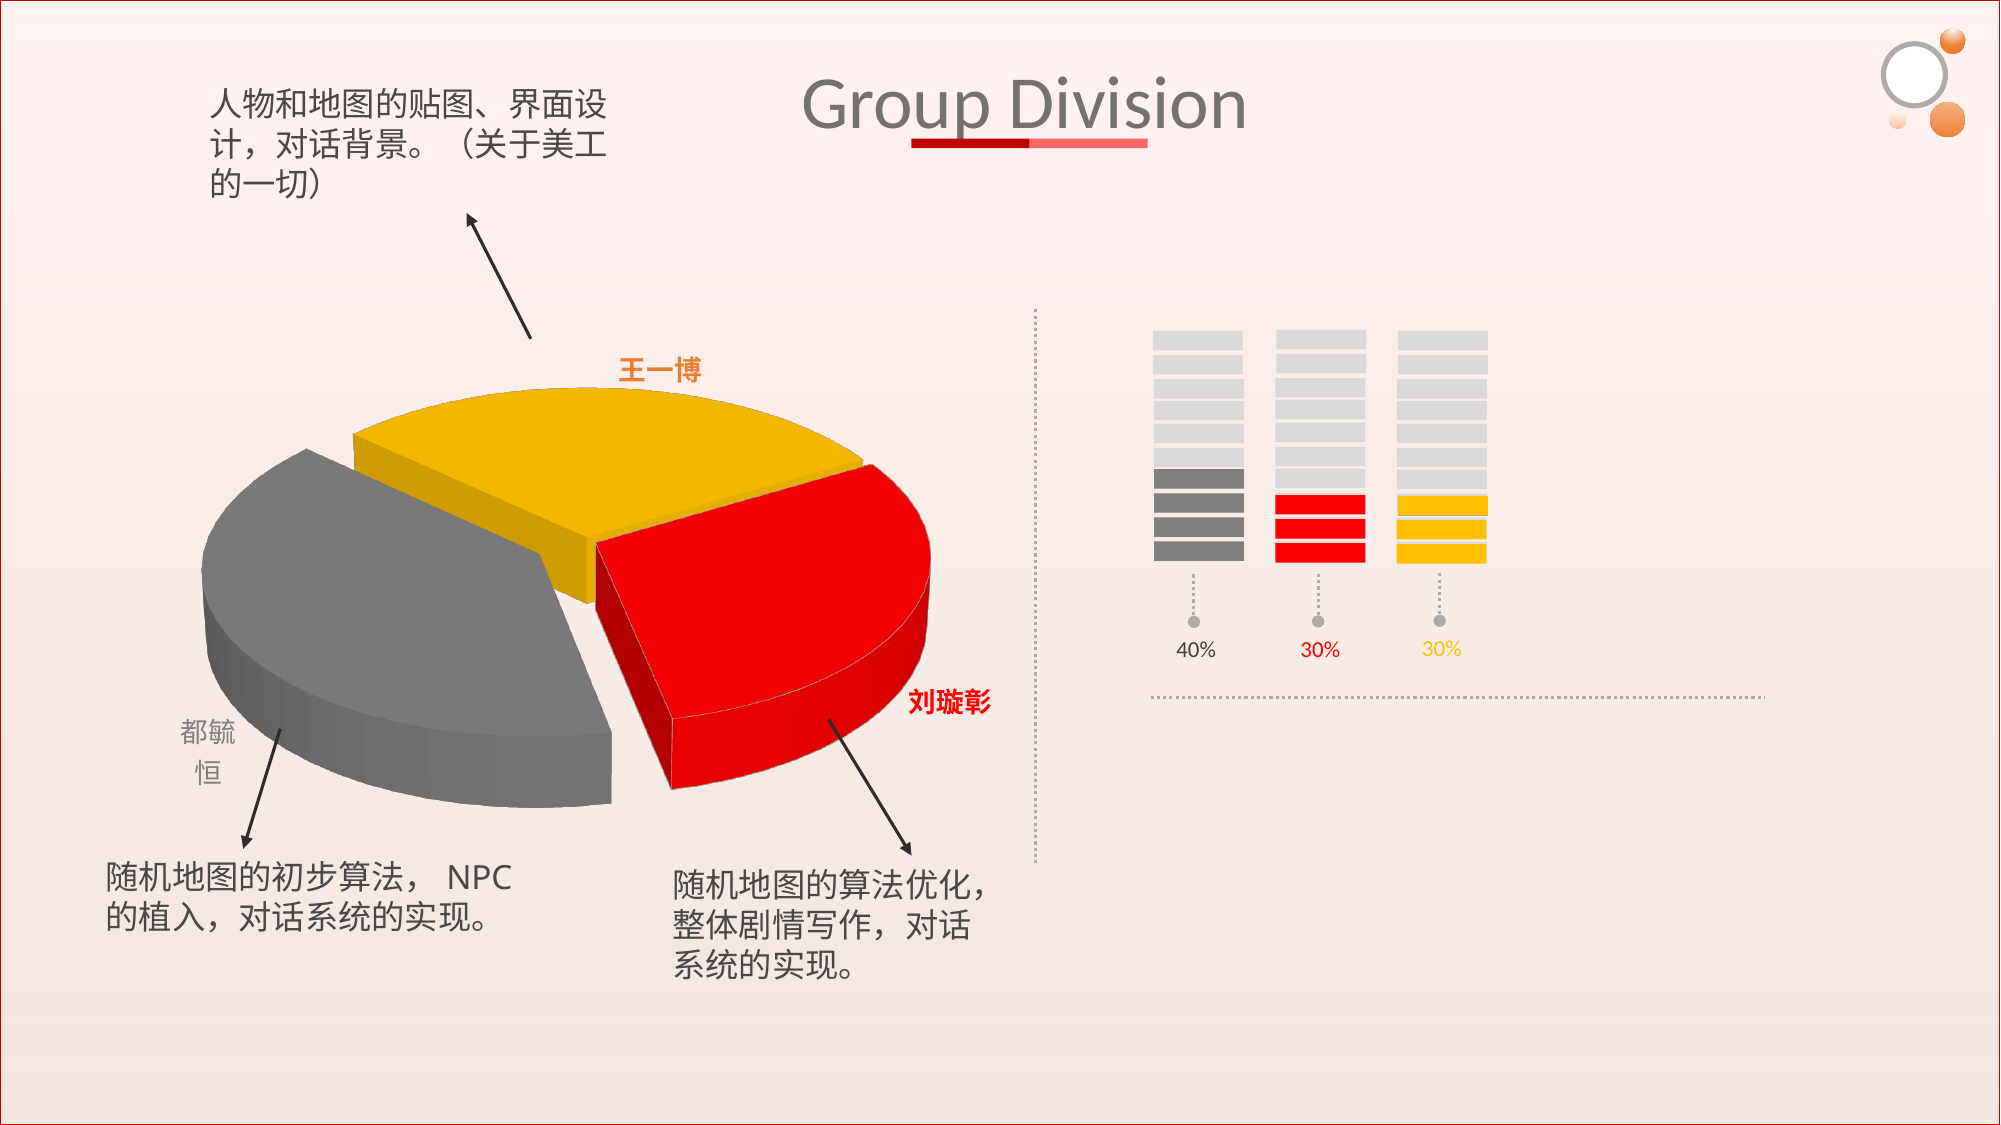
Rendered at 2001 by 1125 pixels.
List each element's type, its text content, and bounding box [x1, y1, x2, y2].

text_box Group Division [597, 1, 1454, 152]
chart [90, 275, 1069, 886]
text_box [1154, 469, 1245, 561]
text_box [1275, 329, 1367, 561]
picture [1397, 495, 1488, 516]
text_box 随机地图的算法优化，整体剧情写作，对话系统的实现。 [657, 886, 1018, 992]
text_box [466, 213, 499, 275]
text_box 随机地图的初步算法，NPC的植入，对话系统的实现。 [90, 886, 534, 944]
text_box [1396, 520, 1487, 564]
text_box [1160, 574, 1232, 671]
text_box 人物和地图的贴图、界面设计，对话背景。（关于美工的一切） [194, 75, 637, 211]
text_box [1876, 28, 1966, 138]
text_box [1285, 573, 1356, 670]
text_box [1275, 495, 1366, 563]
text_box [911, 138, 1148, 149]
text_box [1152, 330, 1245, 562]
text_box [1406, 573, 1478, 670]
text_box [0, 0, 2000, 1125]
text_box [1396, 330, 1488, 562]
